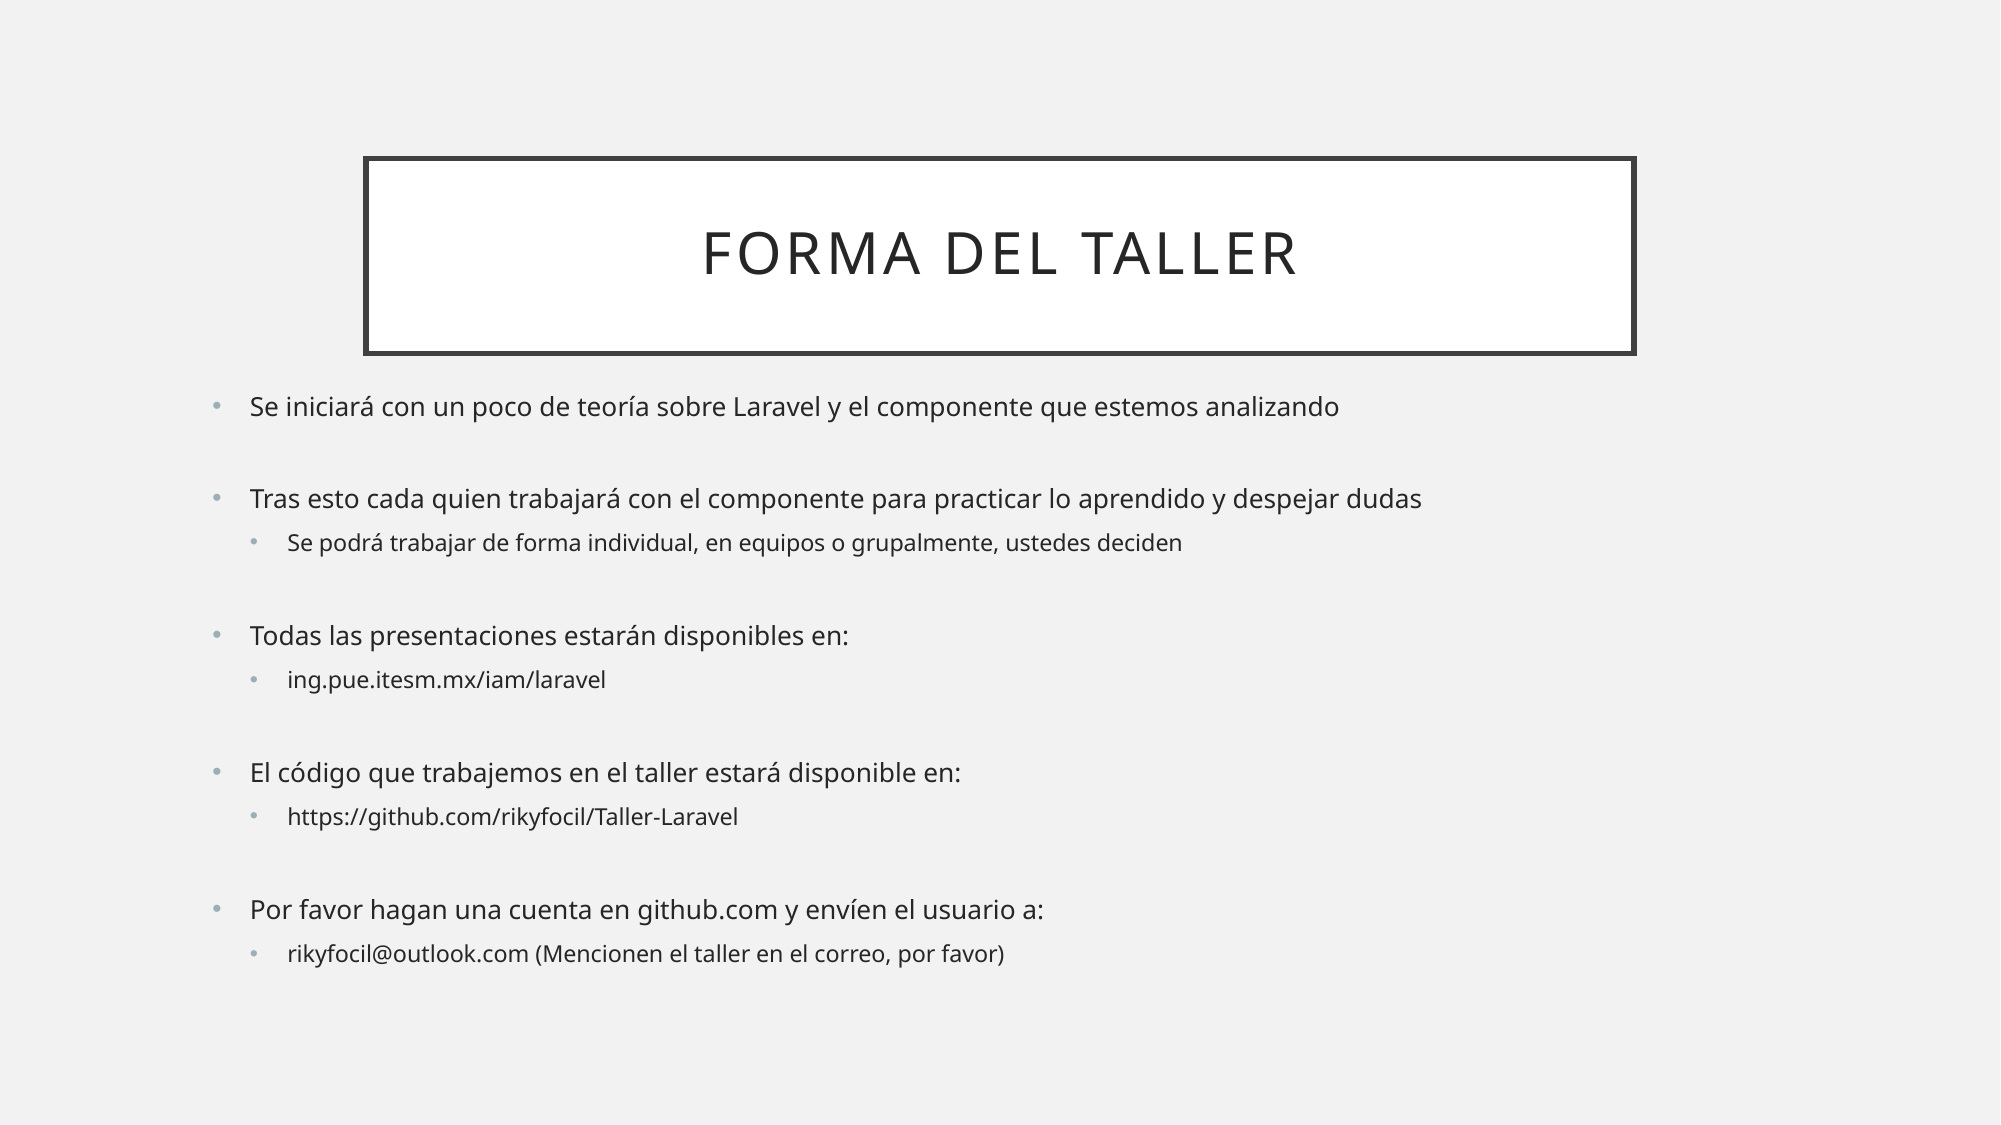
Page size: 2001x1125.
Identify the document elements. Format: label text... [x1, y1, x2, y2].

list Se iniciará con un poco de teoría sobre Laravel y el componente que estemos analizando Tras esto cada quien trabajará con el componente para practicar lo aprendido y despejar dudas Se podrá trabajar de forma individual, en equipos o grupalmente, ustedes deciden Todas las presentaciones estarán disponibles en: ing.pue.itesm.mx/iam/laravel El código que trabajemos en el taller estará disponible en: https://github.com/rikyfocil/Taller-Laravel Por favor hagan una cuenta en github.com y envíen el usuario a: rikyfocil@outlook.com (Mencionen el taller en el correo, por favor) [197, 382, 1803, 977]
title Forma del Taller [363, 156, 1637, 356]
